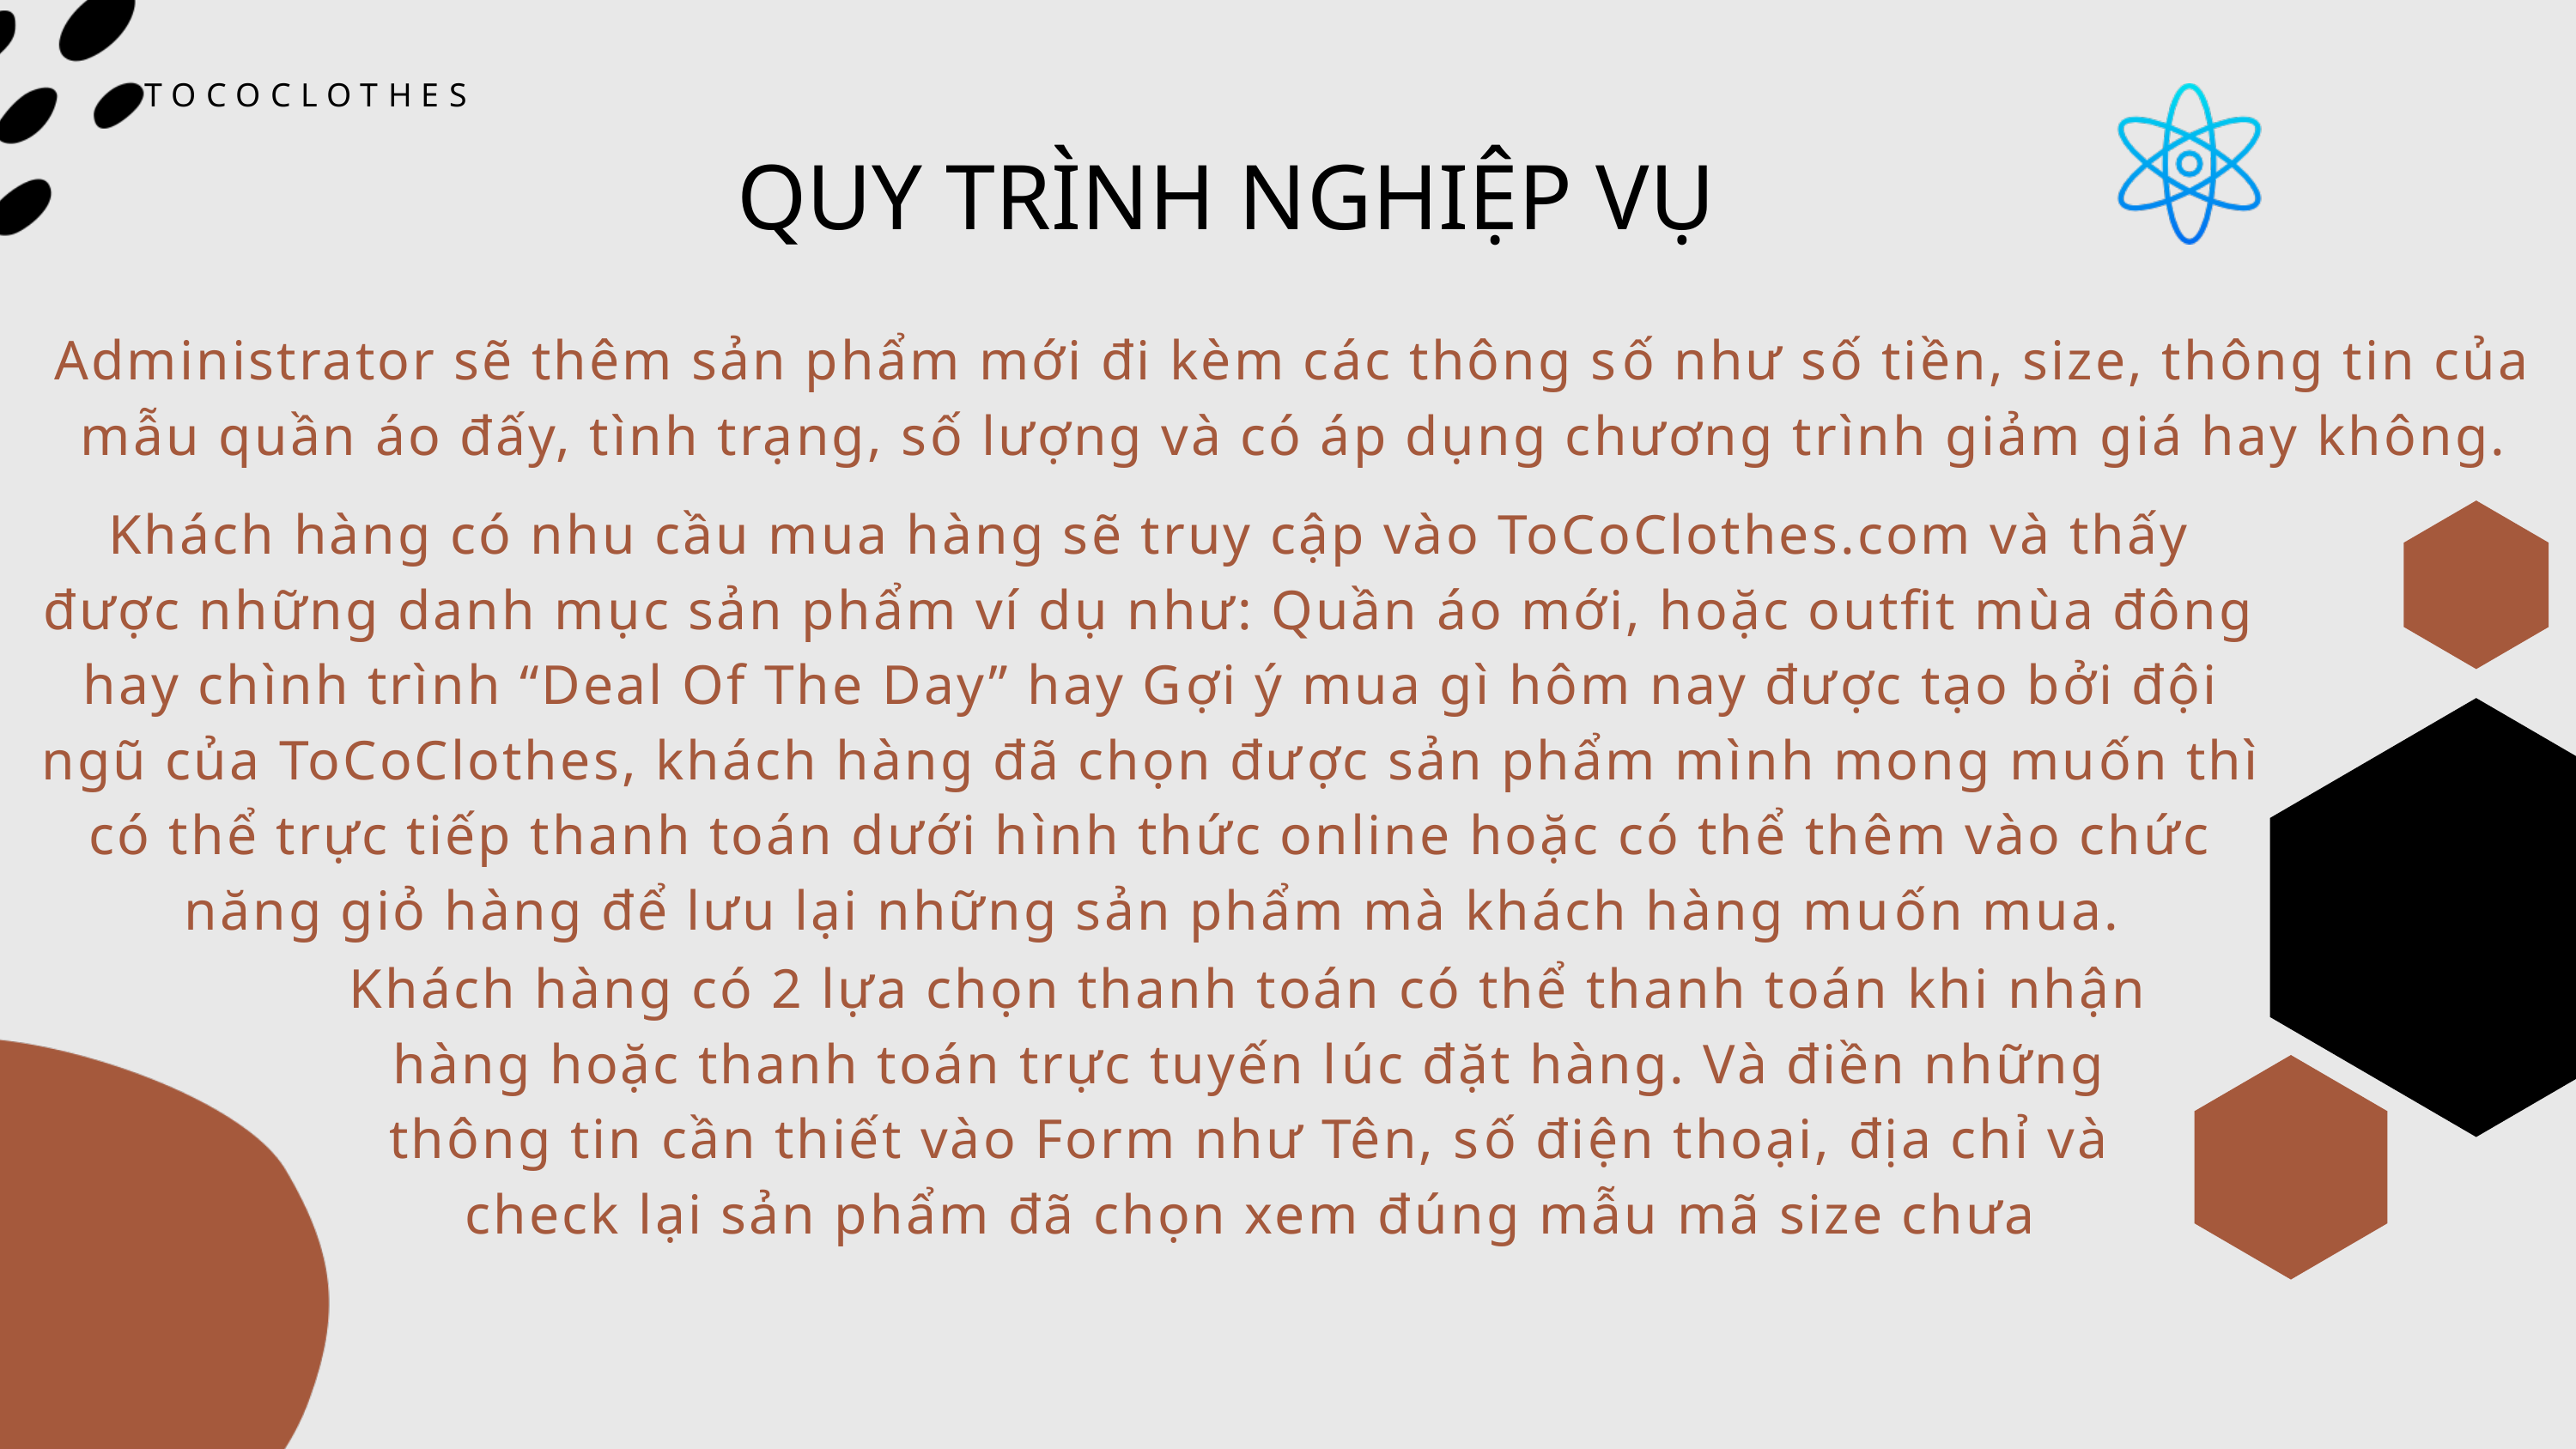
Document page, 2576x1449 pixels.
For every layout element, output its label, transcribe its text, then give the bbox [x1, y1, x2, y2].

text_box QUY TRÌNH NGHIỆP VỤ [404, 158, 2048, 248]
text_box Khách hàng có nhu cầu mua hàng sẽ truy cập vào ToCoClothes.com và thấy được những danh mục sản phẩm ví dụ như: Quần áo mới, hoặc outfit mùa đông hay chình trình “Deal Of The Day” hay Gợi ý mua gì hôm nay được tạo bởi đội ngũ của ToCoClothes, khách hàng đã chọn được sản phẩm mình mong muốn thì có thể trực tiếp thanh toán dưới hình thức online hoặc có thể thêm vào chức năng giỏ hàng để lưu lại những sản phẩm mà khách hàng muốn mua. [33, 489, 2270, 1016]
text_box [2269, 697, 2576, 1137]
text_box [2194, 1054, 2388, 1280]
picture [0, 1013, 340, 1449]
text_box Administrator sẽ thêm sản phẩm mới đi kèm các thông số như số tiền, size, thông tin của mẫu quần áo đấy, tình trạng, số lượng và có áp dụng chương trình giảm giá hay không. [38, 315, 2549, 542]
text_box TOCOCLOTHES [149, 68, 879, 113]
text_box Khách hàng có 2 lựa chọn thanh toán có thể thanh toán khi nhận hàng hoặc thanh toán trực tuyến lúc đặt hàng. Và điền những thông tin cần thiết vào Form như Tên, số điện thoại, địa chỉ và check lại sản phẩm đã chọn xem đúng mẫu mã size chưa [311, 943, 2190, 1320]
picture [0, 0, 145, 384]
picture [2108, 82, 2270, 245]
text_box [2403, 500, 2549, 670]
